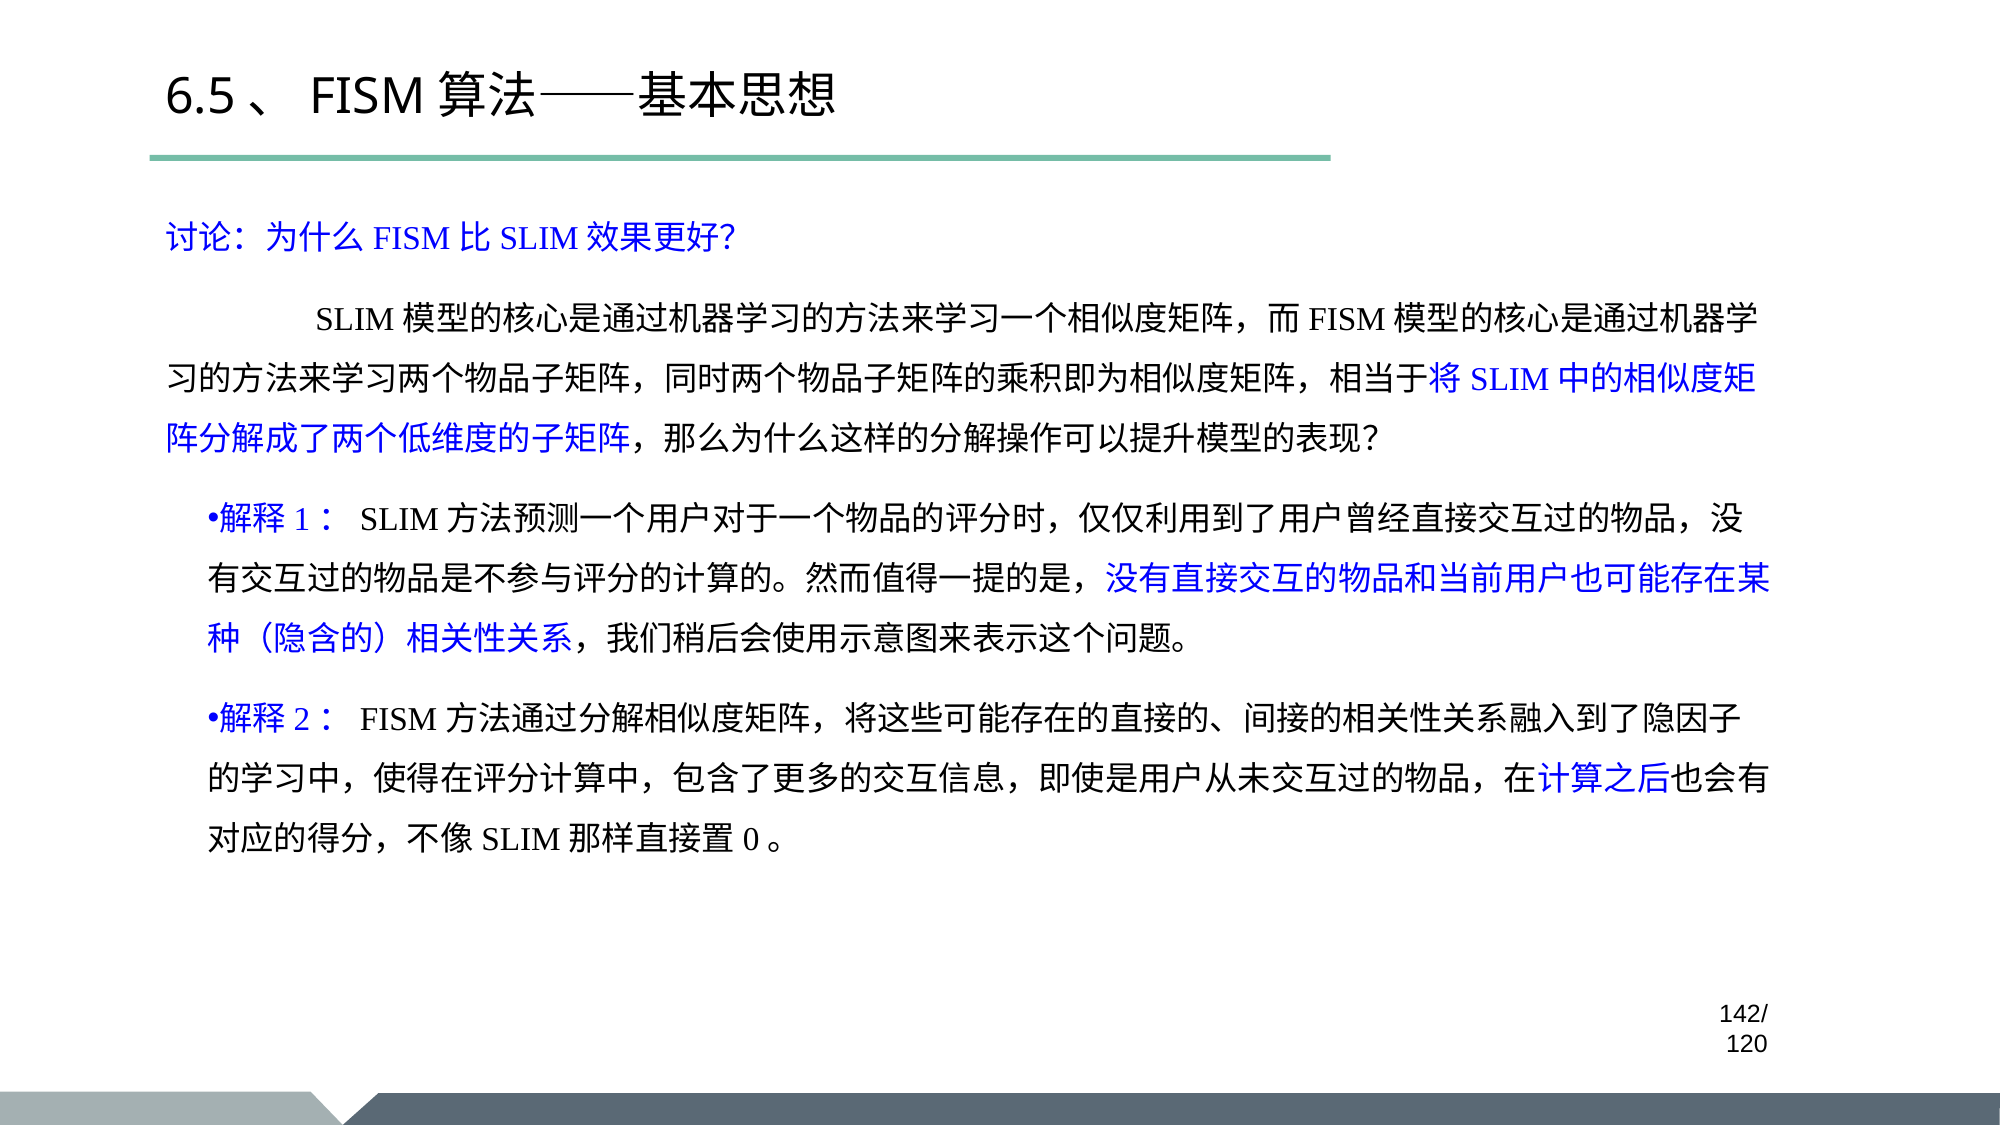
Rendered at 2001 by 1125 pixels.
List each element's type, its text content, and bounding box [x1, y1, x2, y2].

list 讨论：为什么FISM比SLIM效果更好？ SLIM模型的核心是通过机器学习的方法来学习一个相似度矩阵，而FISM模型的核心是通过机器学习的方法来学习两个物品子矩阵，同时两个物品子矩阵的乘积即为相似度矩阵，相当于将SLIM中的相似度矩阵分解成了两个低维度的子矩阵，那么为什么这样的分解操作可以提升模型的表现？ 解释1：SLIM方法预测一个用户对于一个物品的评分时，仅仅利用到了用户曾经直接交互过的物品，没有交互过的物品是不参与评分的计算的。然而值得一提的是，没有直接交互的物品和当前用户也可能存在某种（隐含的）相关性关系，我们稍后会使用示意图来表示这个问题。 解释2：FISM方法通过分解相似度矩阵，将这些可能存在的直接的、间接的相关性关系融入到了隐因子的学习中，使得在评分计算中，包含了更多的交互信息，即使是用户从未交互过的物品，在计算之后也会有对应的得分，不像SLIM那样直接置0。 [157, 188, 1781, 1061]
slide_number /120 [1680, 1004, 1777, 1051]
title 6.5、FISM算法——基本思想 [157, 28, 1406, 159]
